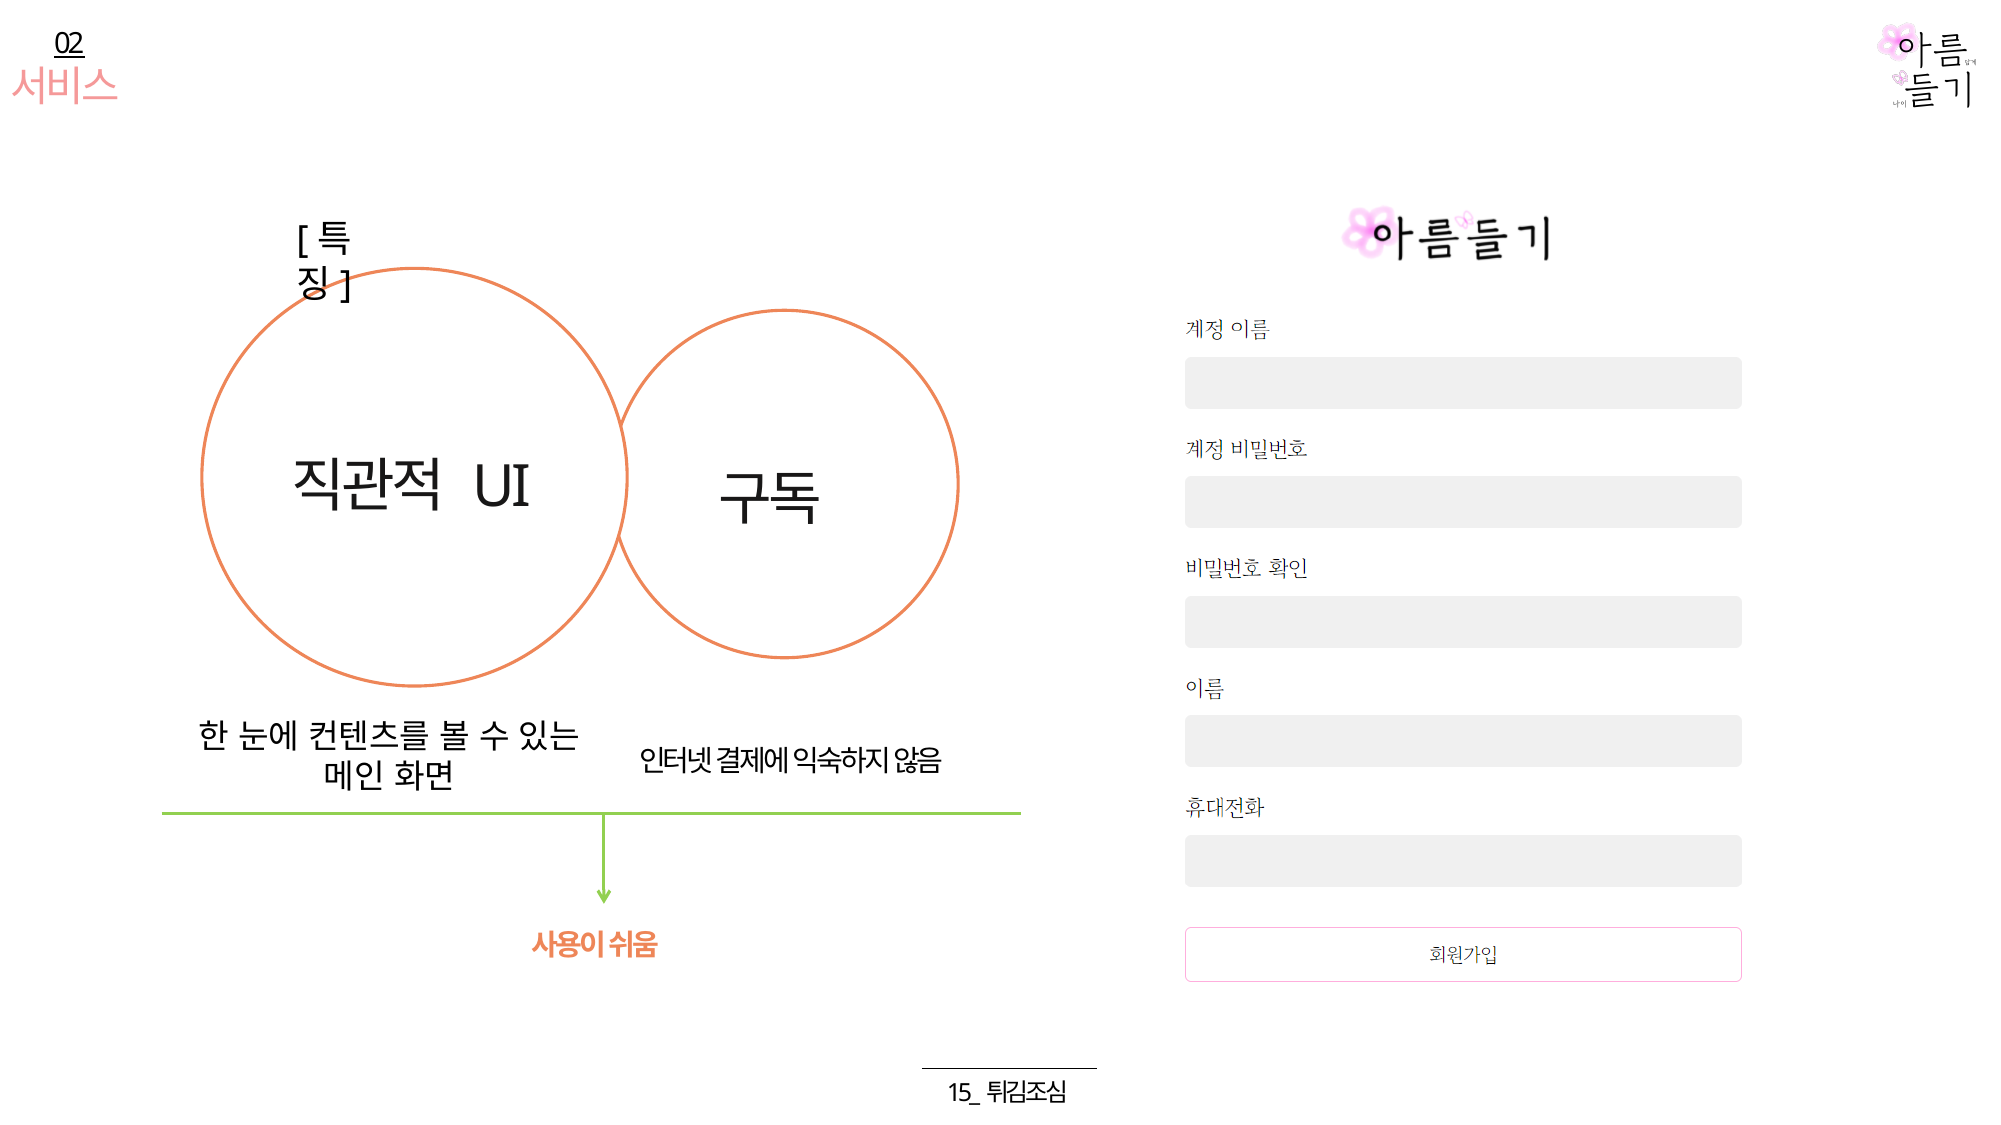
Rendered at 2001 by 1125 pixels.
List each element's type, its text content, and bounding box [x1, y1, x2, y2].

picture [1126, 177, 1801, 1007]
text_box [872, 1068, 1144, 1115]
picture [1872, 16, 2000, 138]
text_box 02 서비스 [0, 17, 148, 118]
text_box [161, 268, 1021, 970]
text_box [특징] [281, 207, 410, 268]
